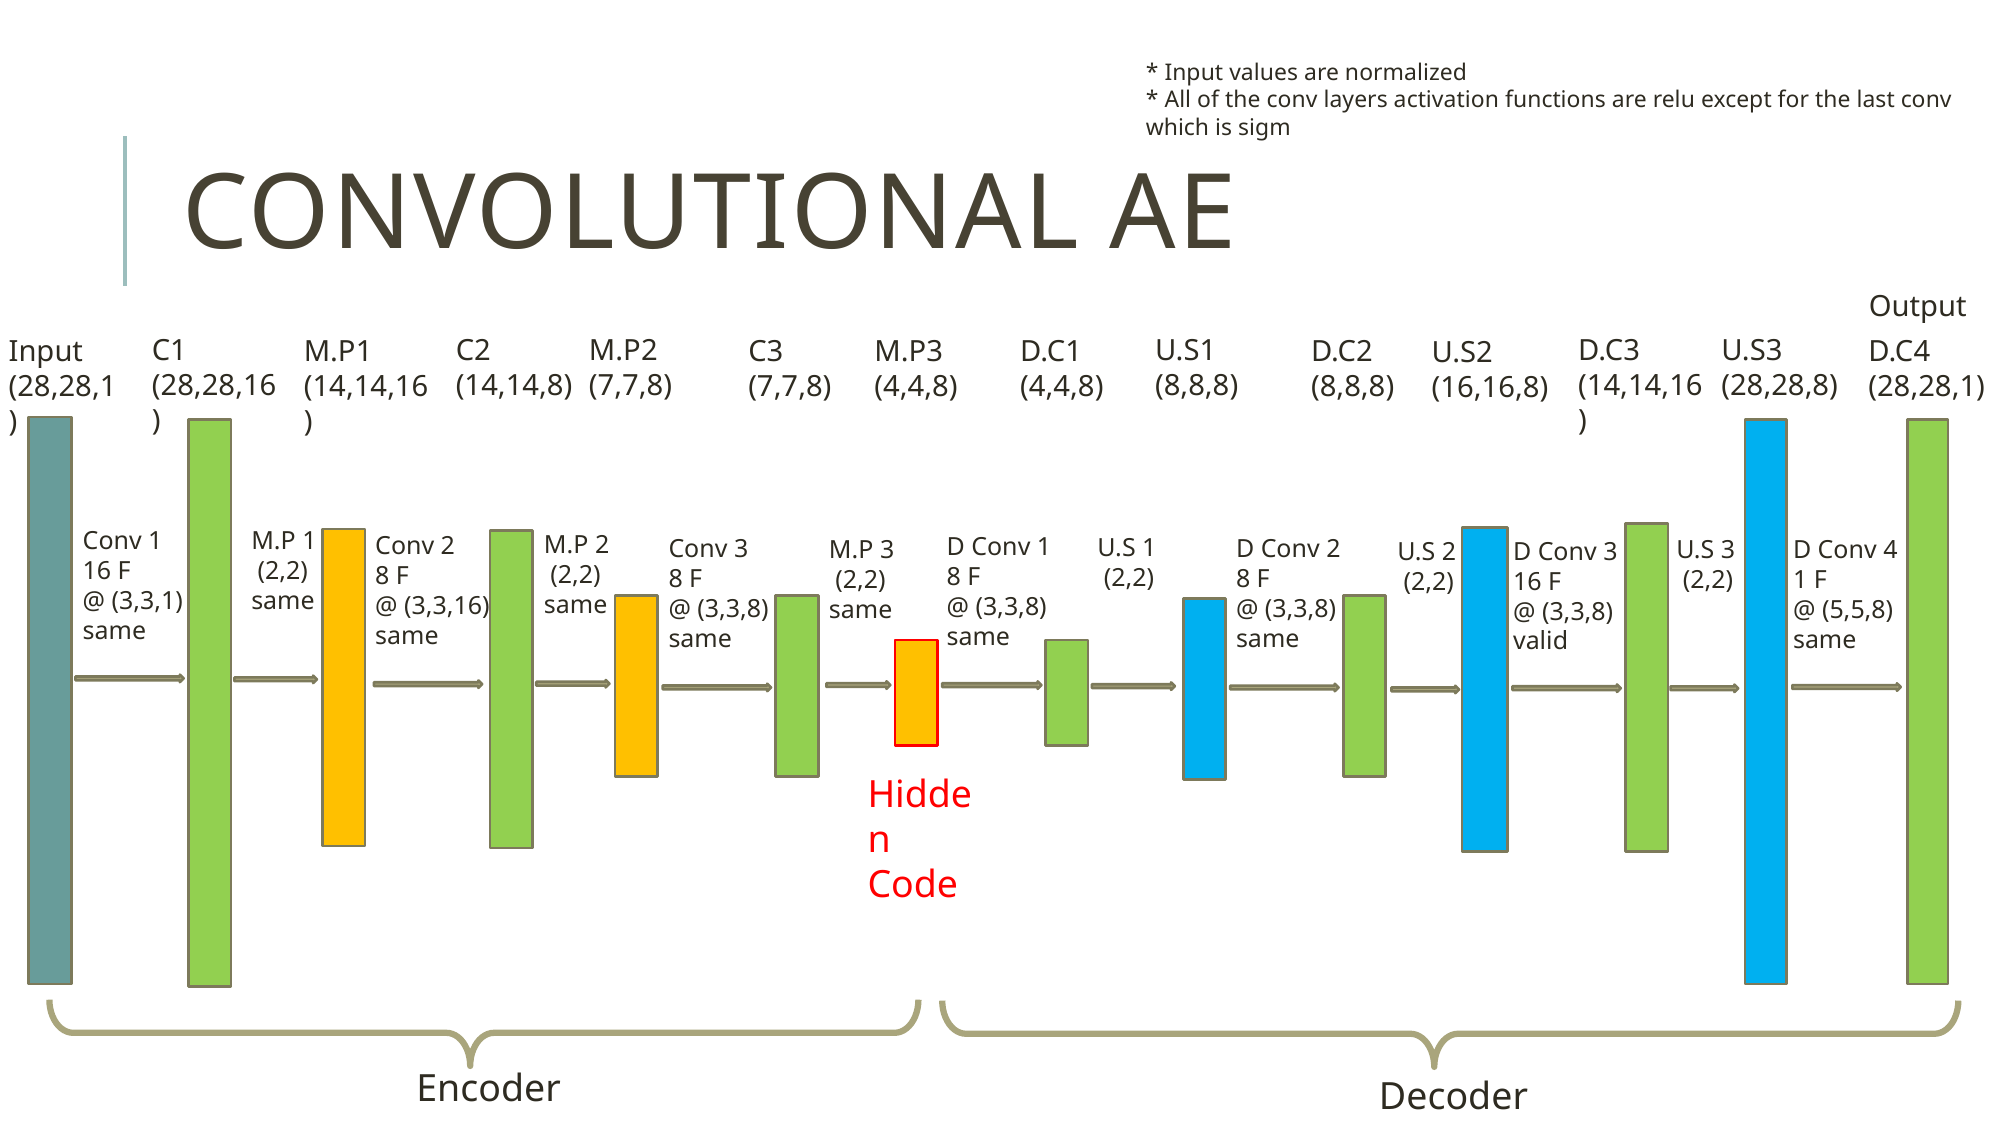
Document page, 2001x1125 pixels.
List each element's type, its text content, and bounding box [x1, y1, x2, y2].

text_box [894, 639, 939, 747]
text_box [940, 680, 1043, 691]
text_box [74, 673, 185, 684]
text_box M.P 1 (2,2) same [236, 517, 381, 622]
text_box M.P1 (14,14,16) [288, 325, 449, 480]
text_box Conv 1 16 F @ (3,3,1) same [67, 517, 213, 652]
text_box [27, 445, 73, 985]
text_box U.S 3 (2,2) [1661, 526, 1778, 602]
text_box Conv 3 8 F @ (3,3,8) same [653, 525, 799, 660]
text_box M.P2 (7,7,8) [574, 324, 734, 444]
text_box [1461, 603, 1509, 853]
text_box D.C2 (8,8,8) [1296, 325, 1416, 445]
text_box [1182, 599, 1227, 781]
text_box Hidden Code [852, 763, 998, 913]
text_box U.S2 (16,16,8) [1416, 325, 1563, 446]
text_box [1791, 682, 1902, 692]
text_box [1744, 444, 1788, 526]
text_box [825, 680, 892, 691]
text_box * Input values are normalized * All of the conv layers activation functions are relu except for the last conv which is sigm [1131, 49, 2000, 147]
text_box C3 (7,7,8) [733, 325, 859, 445]
text_box Decoder [1364, 1064, 1617, 1125]
text_box [661, 682, 773, 693]
text_box D Conv 1 8 F @ (3,3,8) same [931, 523, 1077, 658]
text_box M.P 3 (2,2) same [814, 526, 931, 632]
text_box [1906, 445, 1949, 985]
text_box D.C4 (28,28,1) [1853, 324, 2000, 445]
text_box U.S3 (28,28,8) [1706, 323, 1854, 444]
text_box [372, 679, 484, 690]
text_box [1390, 684, 1461, 695]
text_box [1342, 594, 1387, 778]
text_box [48, 999, 920, 1057]
text_box [1511, 683, 1623, 694]
text_box [1044, 639, 1089, 747]
title Convolutional AE [168, 96, 1763, 325]
text_box D Conv 3 16 F @ (3,3,8) valid [1498, 527, 1624, 663]
text_box D.C1 (4,4,8) [1005, 325, 1165, 445]
text_box C2 (14,14,8) [441, 323, 601, 444]
text_box [614, 594, 659, 778]
text_box D Conv 4 1 F @ (5,5,8) same [1778, 526, 1906, 662]
text_box U.S 1 (2,2) [1082, 524, 1228, 599]
text_box M.P3 (4,4,8) [859, 325, 1005, 445]
text_box [1744, 602, 1788, 985]
text_box Output [1854, 280, 2000, 330]
text_box [774, 594, 820, 778]
text_box Input (28,28,1) [0, 324, 137, 445]
text_box Encoder [401, 1057, 654, 1117]
text_box [187, 479, 232, 988]
text_box [321, 528, 366, 847]
text_box [1228, 682, 1340, 693]
text_box [489, 529, 534, 849]
text_box U.S1 (8,8,8) [1140, 323, 1300, 444]
text_box D Conv 2 8 F @ (3,3,8) same [1221, 525, 1366, 660]
text_box [1669, 683, 1740, 694]
text_box M.P 2 (2,2) same [529, 521, 674, 626]
text_box U.S 2 (2,2) [1382, 527, 1498, 603]
text_box [233, 674, 319, 685]
text_box [1624, 522, 1669, 853]
text_box C1 (28,28,16) [137, 324, 297, 479]
text_box D.C3 (14,14,16) [1563, 323, 1723, 479]
text_box [941, 1000, 1960, 1064]
text_box [534, 678, 611, 689]
text_box Conv 2 8 F @ (3,3,16) same [360, 522, 505, 657]
text_box [1090, 681, 1177, 692]
